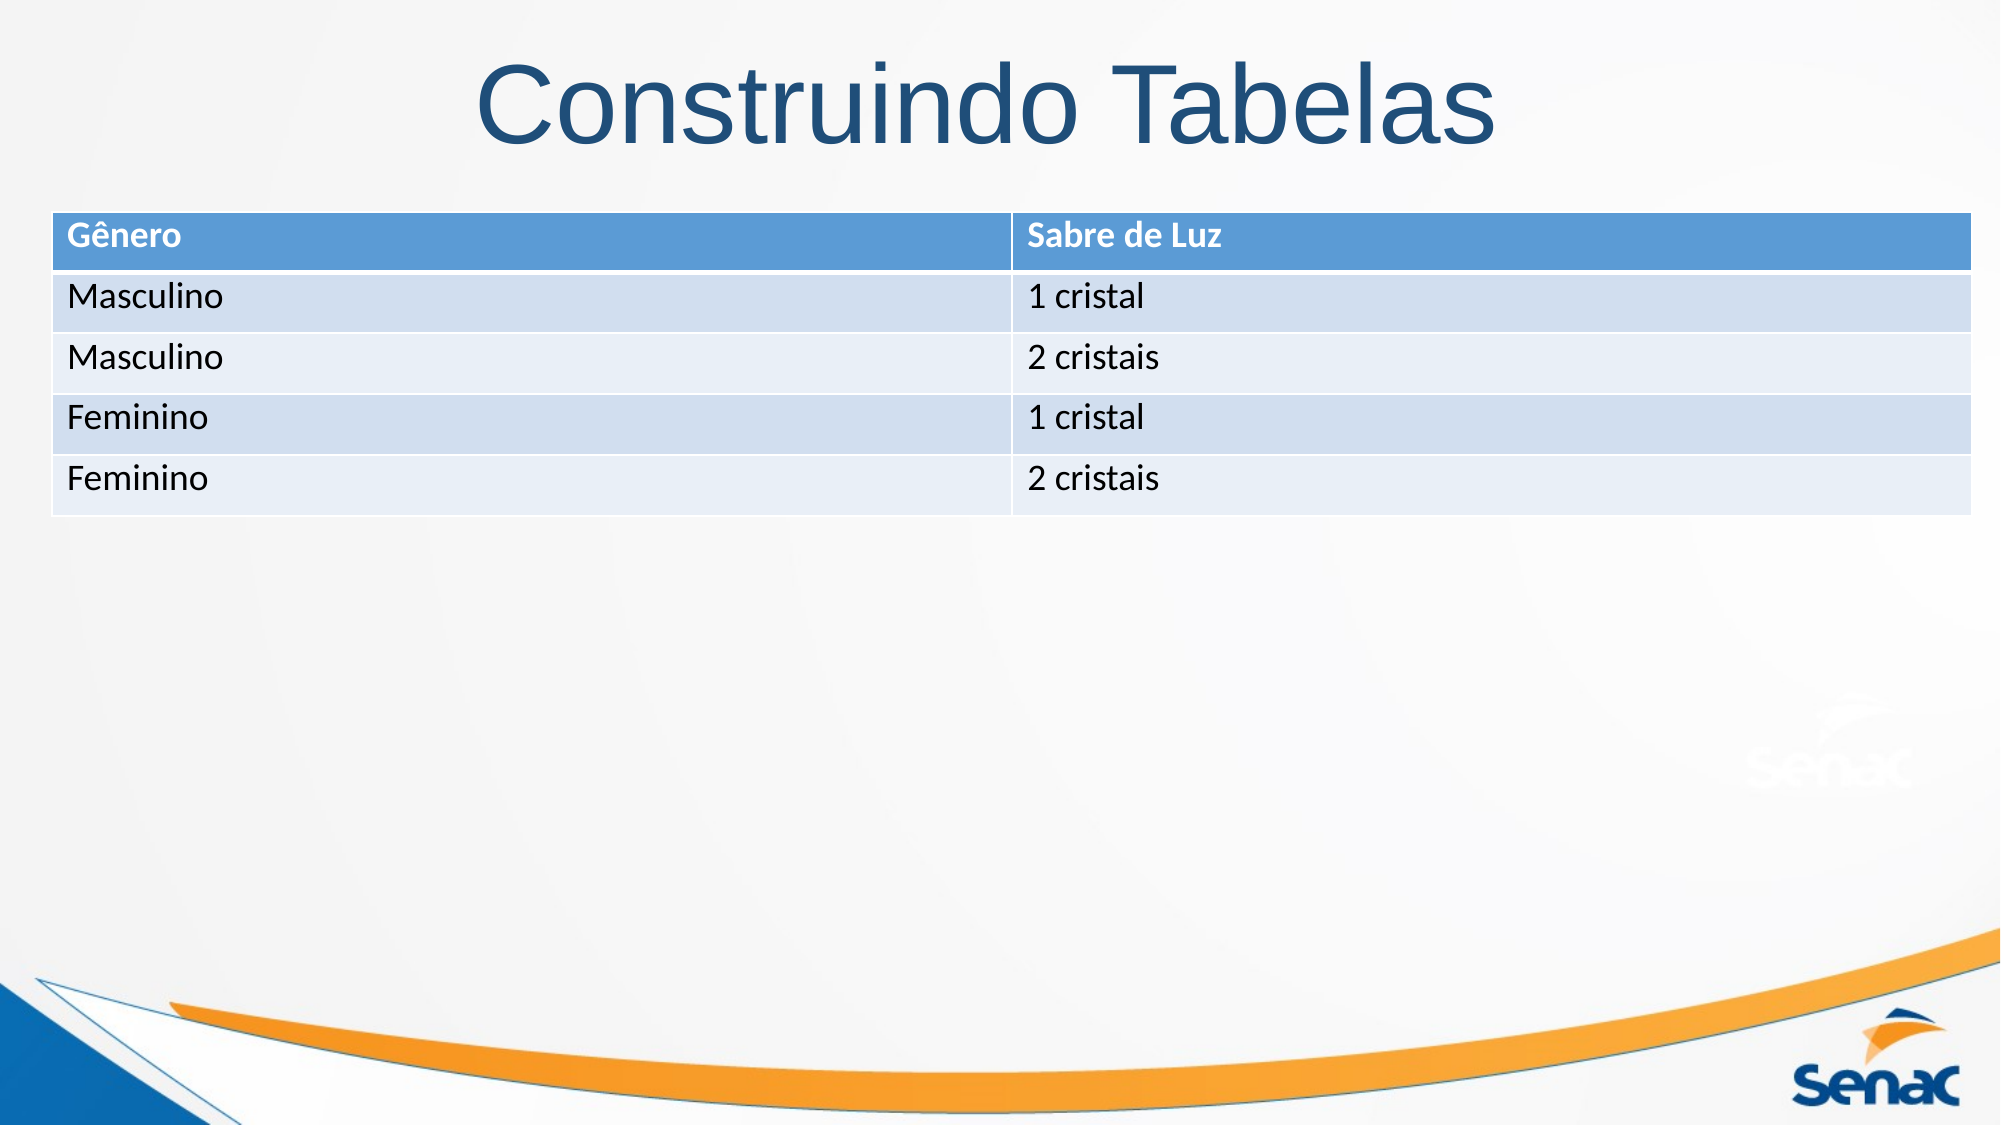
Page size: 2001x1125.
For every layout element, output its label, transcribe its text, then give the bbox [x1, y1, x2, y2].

table_header Gênero [53, 213, 1011, 270]
table_cell 1 cristal [1013, 275, 1971, 332]
table_cell Feminino [53, 456, 1011, 515]
table_cell Masculino [53, 275, 1011, 332]
table_cell Masculino [53, 334, 1011, 393]
title Construindo Tabelas [0, 36, 1973, 178]
picture [0, 0, 2001, 1125]
table_cell Feminino [53, 395, 1011, 454]
table_cell 1 cristal [1013, 395, 1971, 454]
table_cell 2 cristais [1013, 456, 1971, 515]
table_cell 2 cristais [1013, 334, 1971, 393]
table_header Sabre de Luz [1013, 213, 1971, 270]
